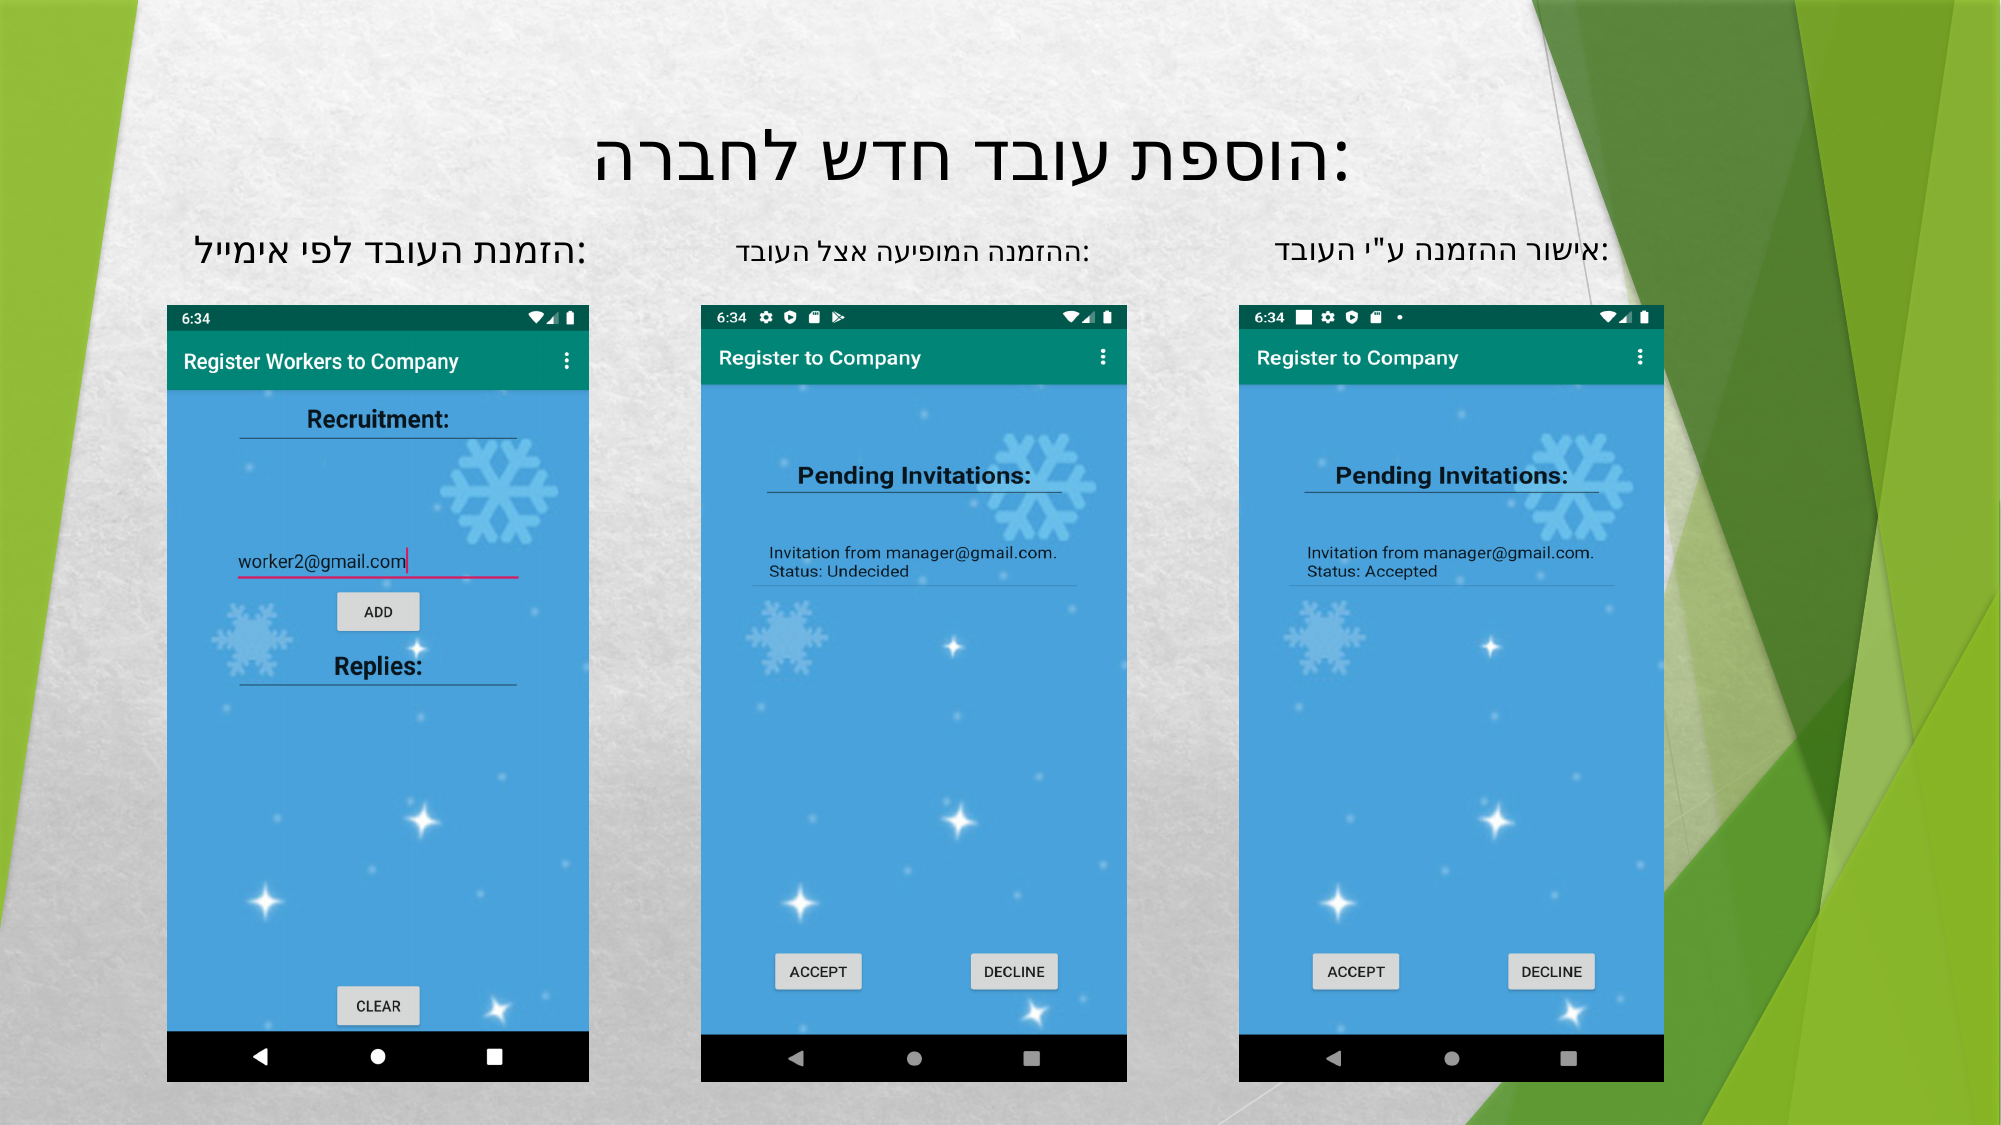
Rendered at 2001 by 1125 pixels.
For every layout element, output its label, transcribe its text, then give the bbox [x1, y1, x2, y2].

title הוספת עובד חדש לחברה: [440, 43, 1367, 202]
picture [1239, 304, 1665, 1083]
text_box הזמנת העובד לפי אימייל: [153, 201, 602, 279]
picture [701, 304, 1127, 1083]
text_box ההזמנה המופיעה אצל העובד: [701, 197, 1105, 275]
text_box אישור ההזמנה ע"י העובד: [1221, 197, 1625, 275]
picture [166, 304, 589, 1083]
